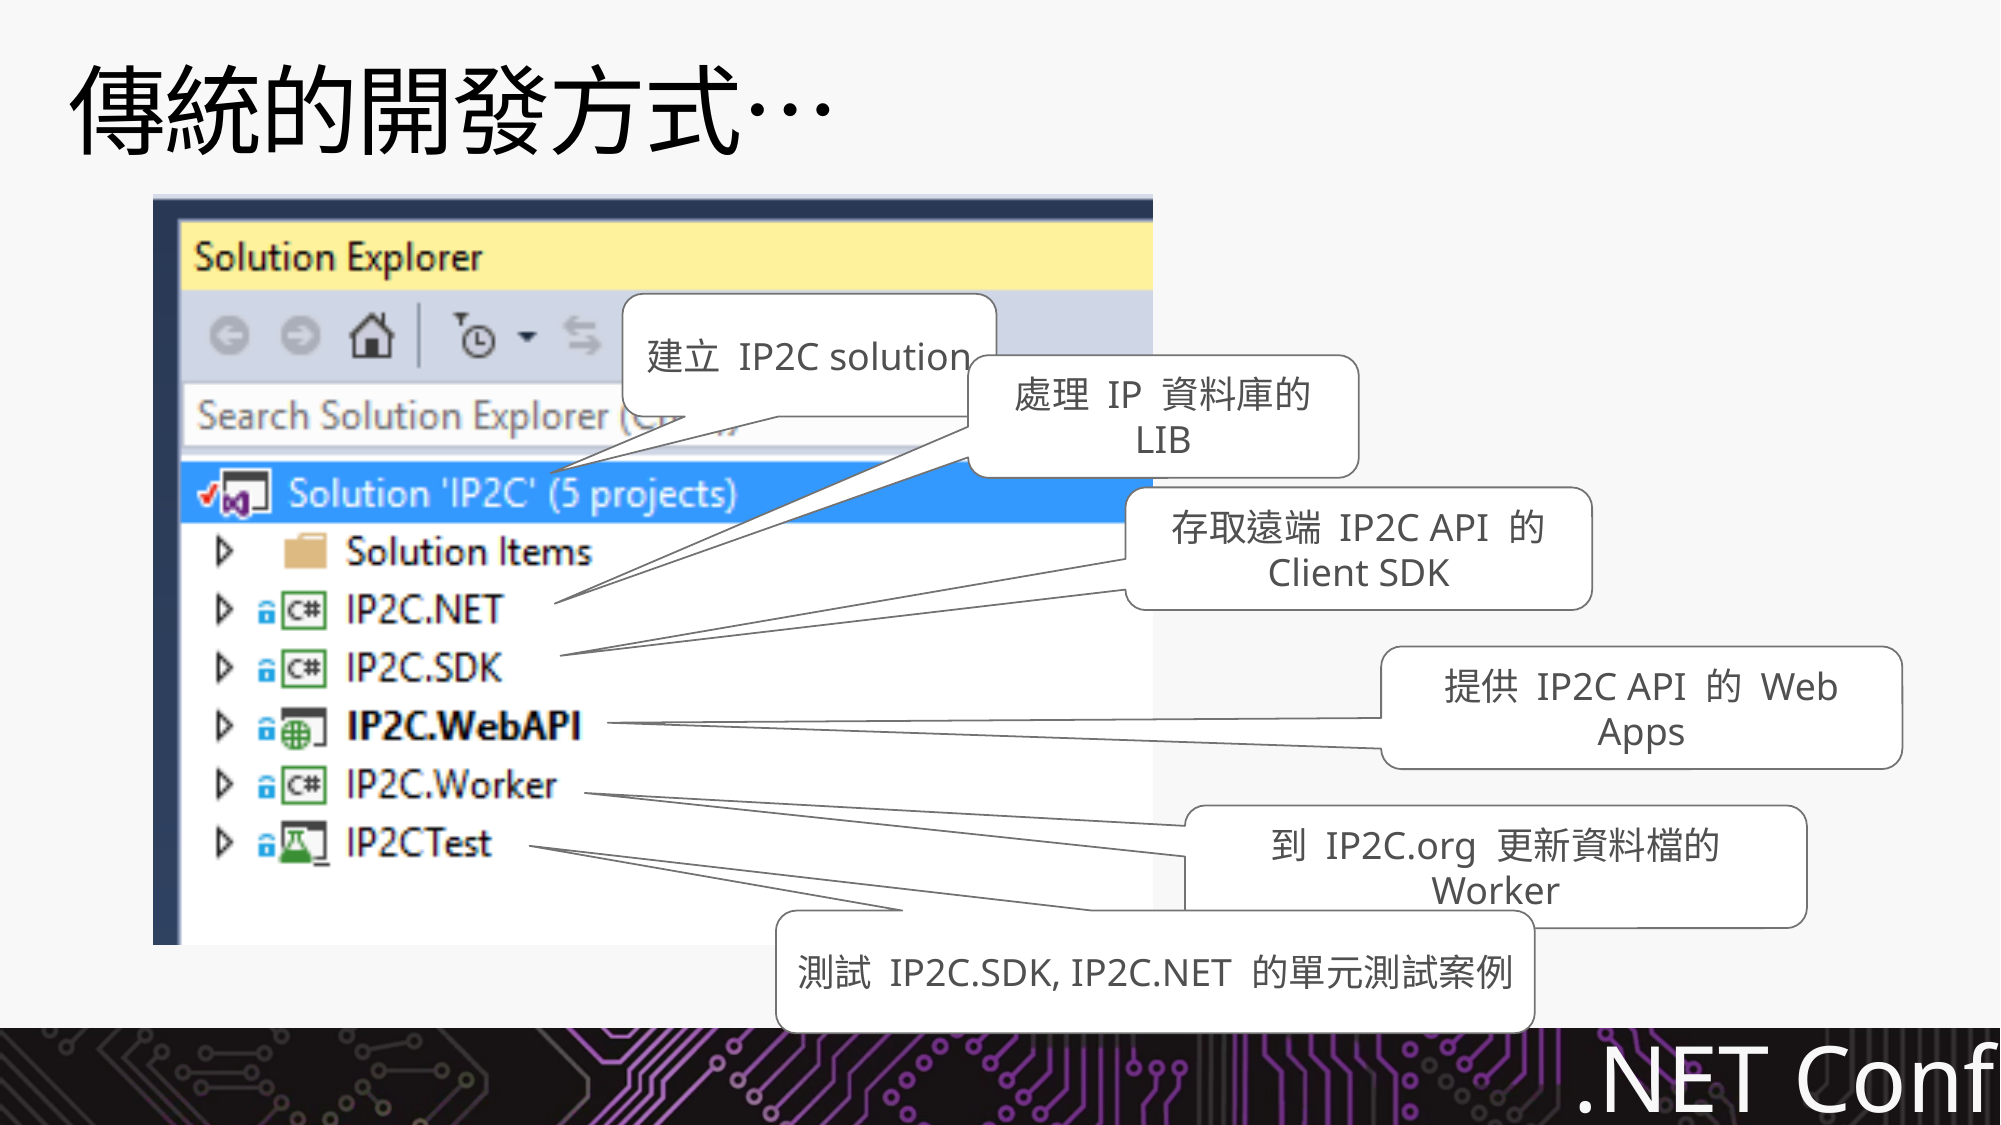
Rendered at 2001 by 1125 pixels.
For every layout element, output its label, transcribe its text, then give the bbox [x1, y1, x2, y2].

picture [0, 1028, 2000, 1125]
text_box 到 IP2C.org 更新資料檔的 Worker [1153, 804, 1808, 930]
title 傳統的開發方式… [44, 47, 1957, 196]
picture [153, 194, 1153, 945]
text_box 測試 IP2C.SDK, IP2C.NET 的單元測試案例 [775, 909, 1536, 1035]
text_box 提供 IP2C API 的 Web Apps [1153, 645, 1904, 771]
text_box 處理 IP 資料庫的 LIB [1153, 354, 1360, 479]
text_box 存取遠端 IP2C API 的 Client SDK [1153, 486, 1594, 611]
